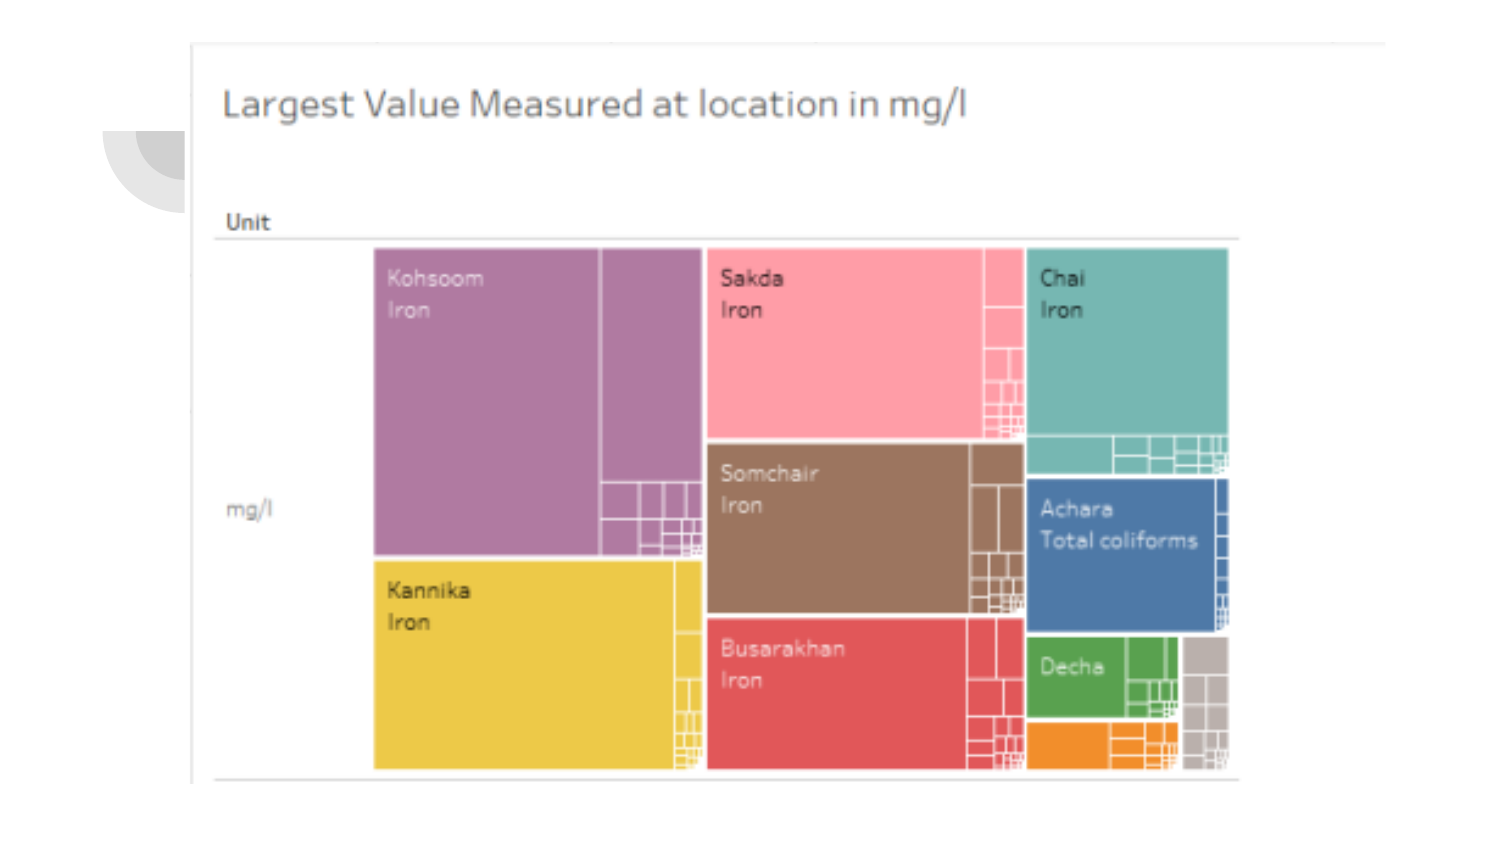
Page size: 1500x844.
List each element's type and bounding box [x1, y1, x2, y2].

picture [189, 41, 1386, 784]
